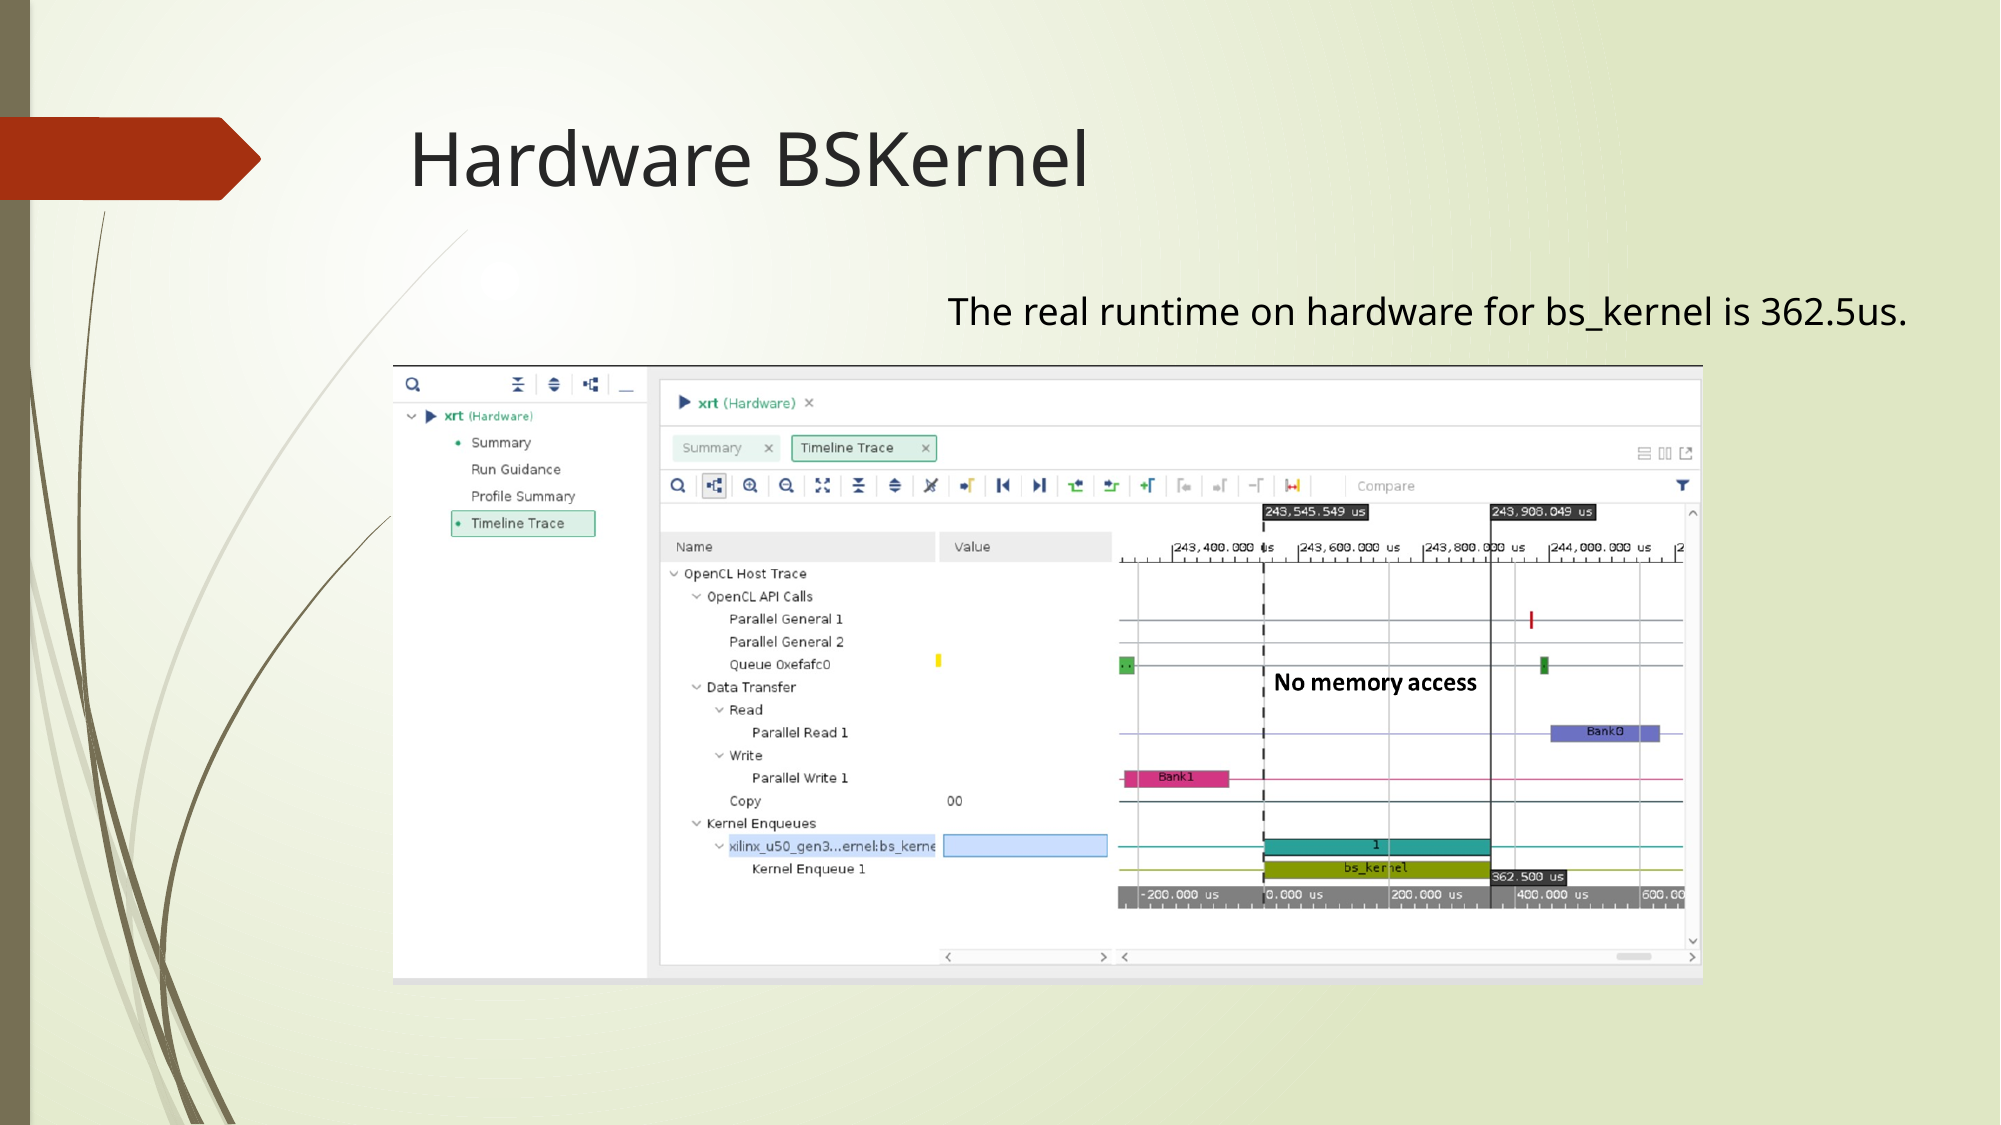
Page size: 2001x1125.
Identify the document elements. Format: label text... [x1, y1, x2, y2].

picture [1257, 656, 1708, 714]
title Hardware BSKernel [393, 103, 1807, 257]
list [392, 364, 1703, 986]
text_box The real runtime on hardware for bs_kernel is 362.5us. [933, 280, 1968, 341]
